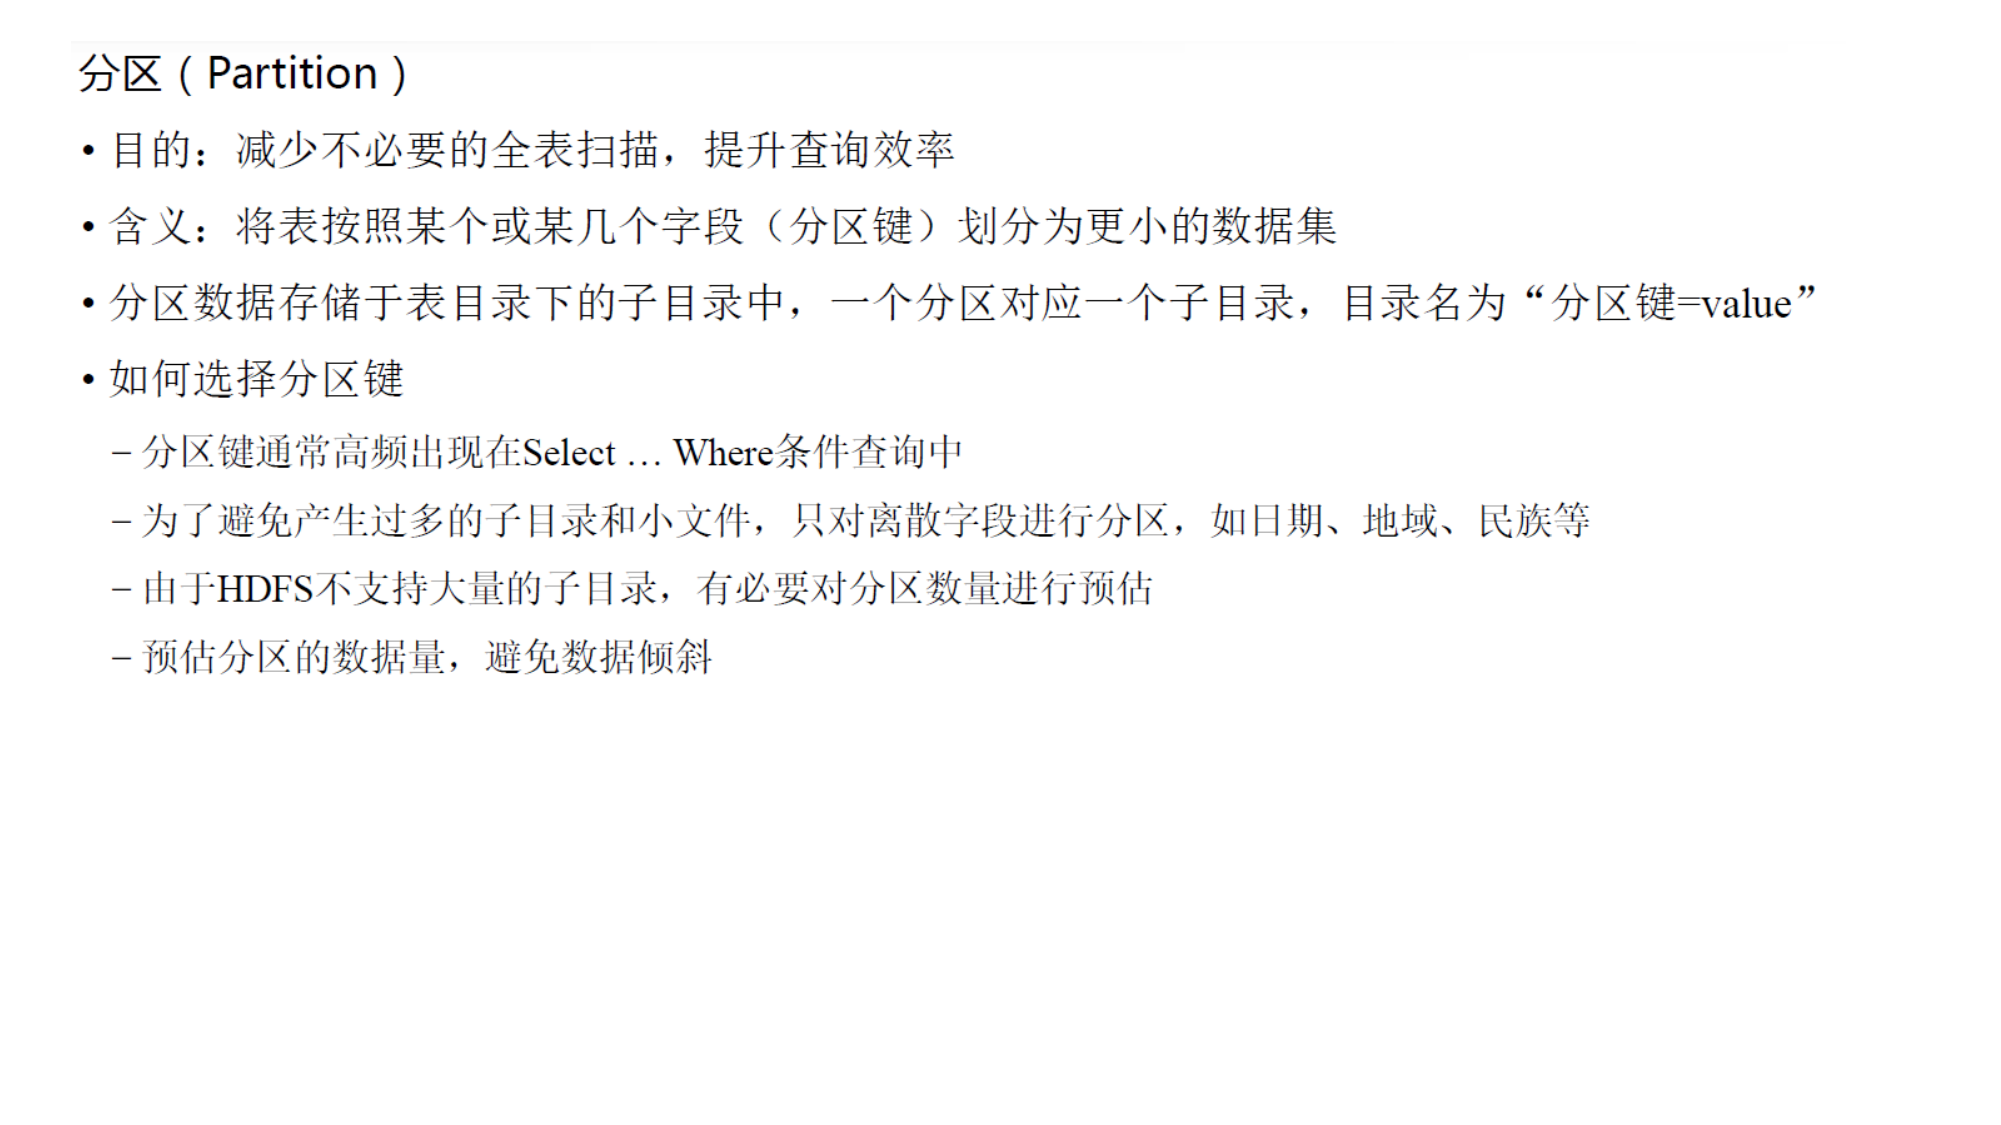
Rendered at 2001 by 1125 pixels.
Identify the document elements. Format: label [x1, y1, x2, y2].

picture [71, 41, 1846, 688]
